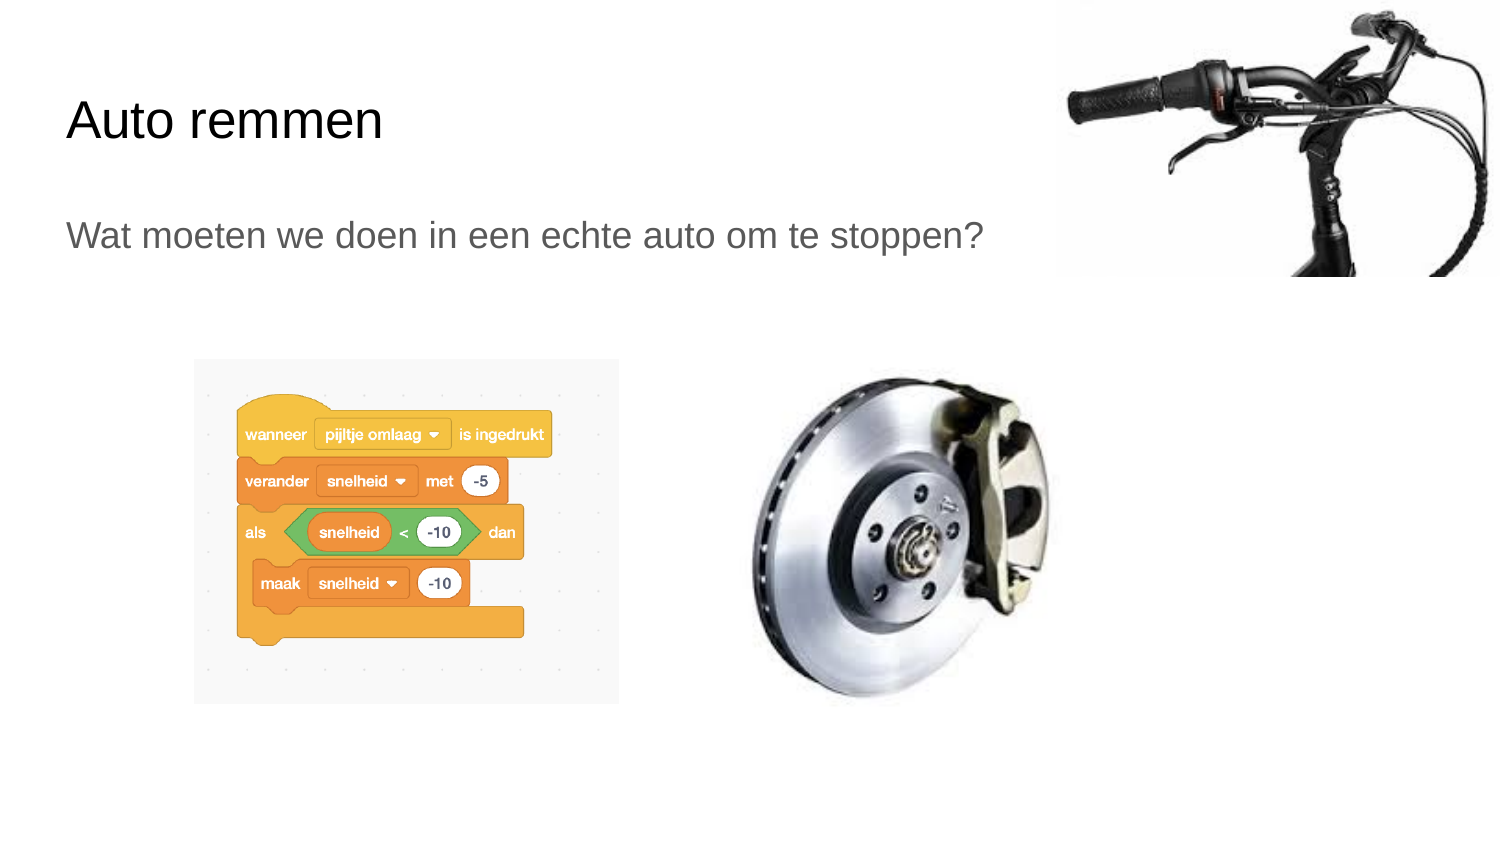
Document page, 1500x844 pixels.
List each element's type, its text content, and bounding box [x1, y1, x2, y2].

picture [1055, 0, 1500, 277]
picture [194, 359, 619, 704]
title Auto remmen [51, 70, 1050, 165]
picture [694, 324, 1108, 739]
list Wat moeten we doen in een echte auto om te stoppen? [51, 189, 1449, 750]
